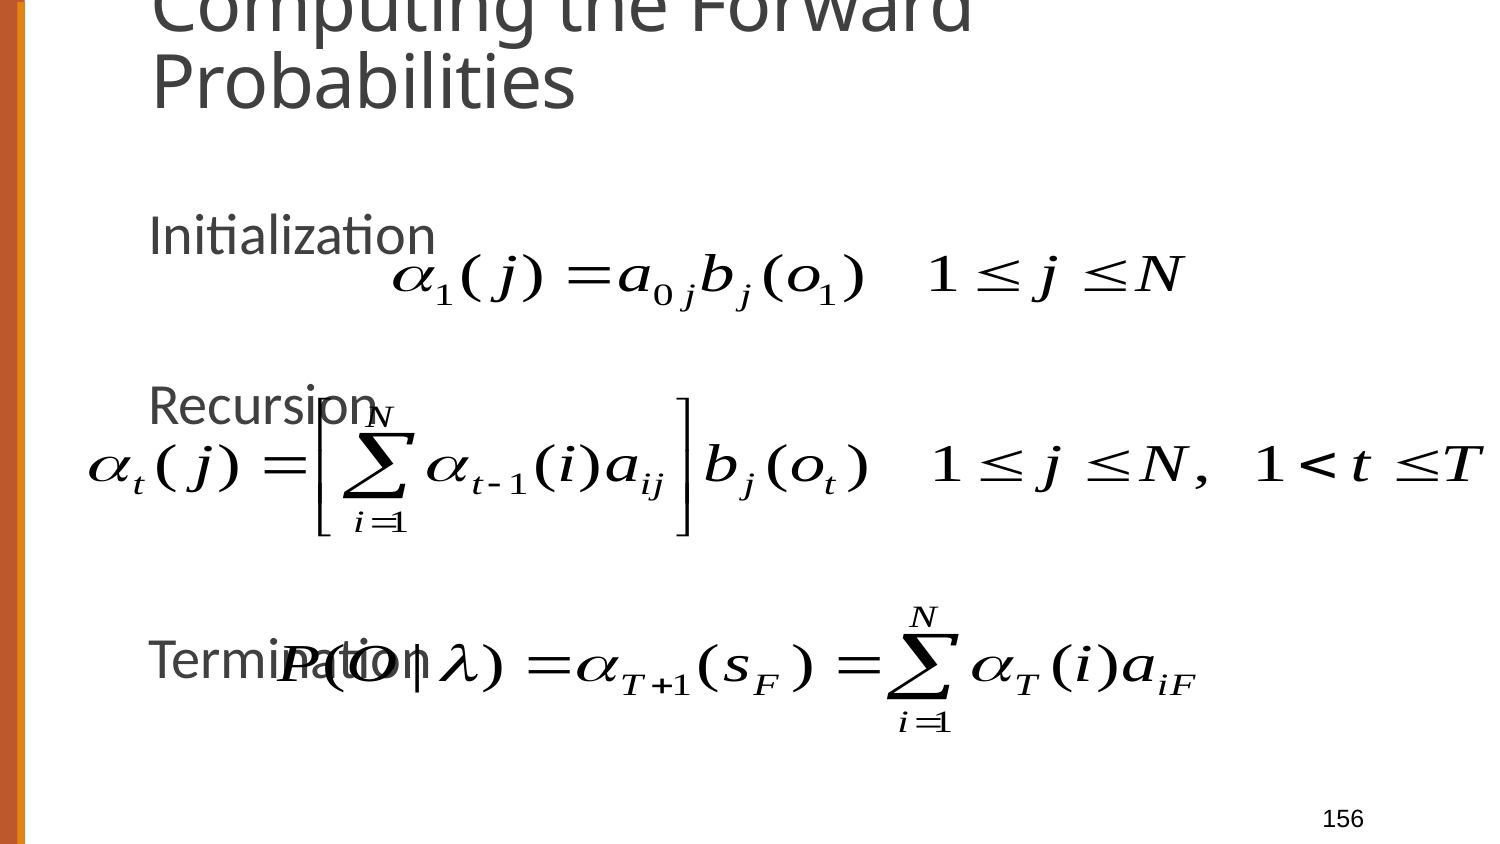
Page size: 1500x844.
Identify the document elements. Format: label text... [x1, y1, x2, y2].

slide_number 156 [1218, 794, 1380, 840]
list Initialization Recursion Termination [135, 196, 1373, 384]
list Initialization Recursion Termination [135, 559, 1373, 760]
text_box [77, 387, 1500, 549]
title Computing the Forward Probabilities [135, 19, 1373, 132]
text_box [263, 592, 1219, 745]
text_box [382, 237, 1202, 324]
